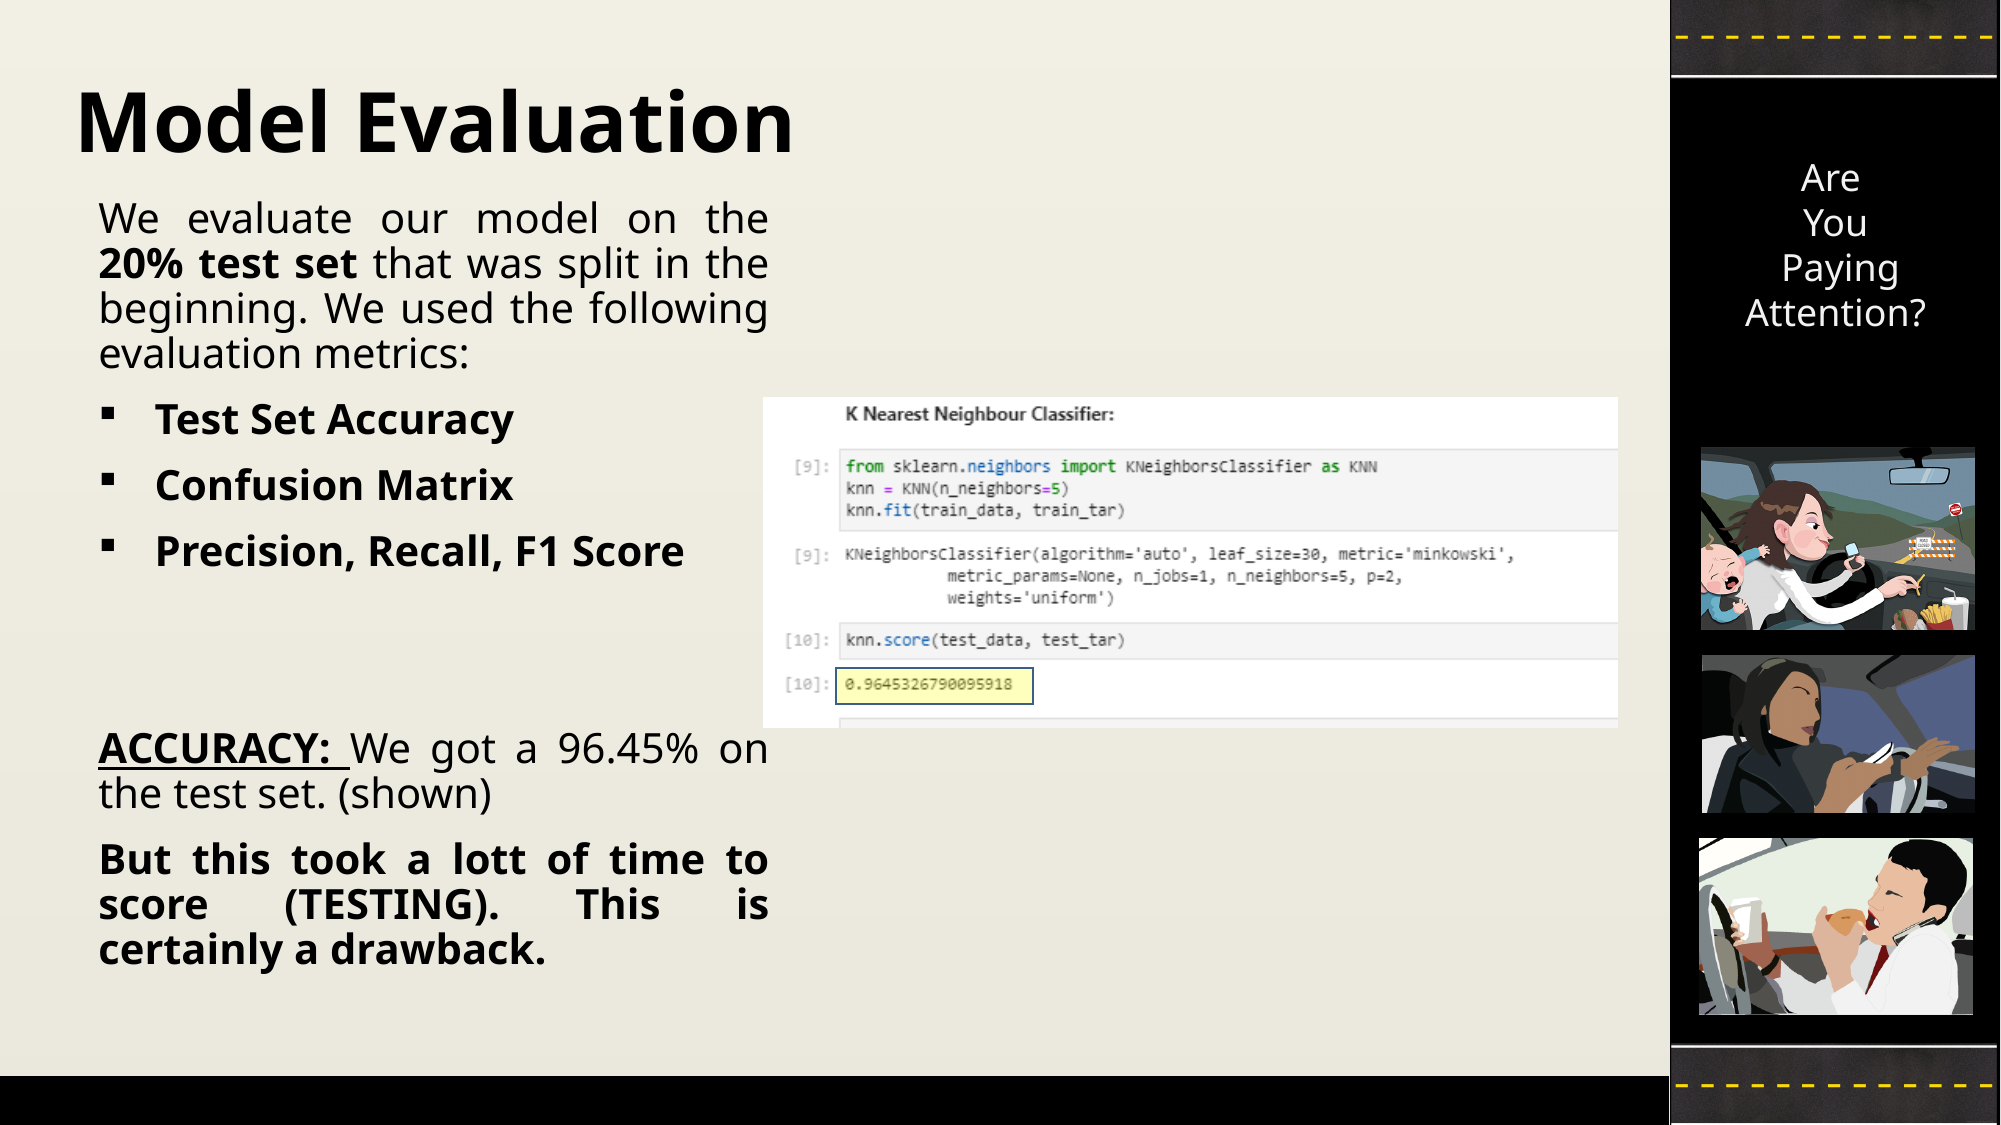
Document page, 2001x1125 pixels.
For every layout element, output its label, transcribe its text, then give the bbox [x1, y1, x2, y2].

picture [1699, 838, 1973, 1015]
picture [1702, 655, 1975, 813]
picture [1671, 1043, 1997, 1125]
list We evaluate our model on the 20% test set that was split in the beginning. We used the following evaluation metrics: Test Set Accuracy Confusion Matrix Precision, Recall, F1 Score ACCURACY: We got a 96.45% on the test set. (shown) But this took a lott of time to score (TESTING). This is certainly a drawback. [83, 190, 785, 988]
picture [1671, 0, 1997, 79]
title Model Evaluation [59, 42, 1494, 210]
picture [762, 397, 1618, 728]
picture [1701, 447, 1975, 630]
